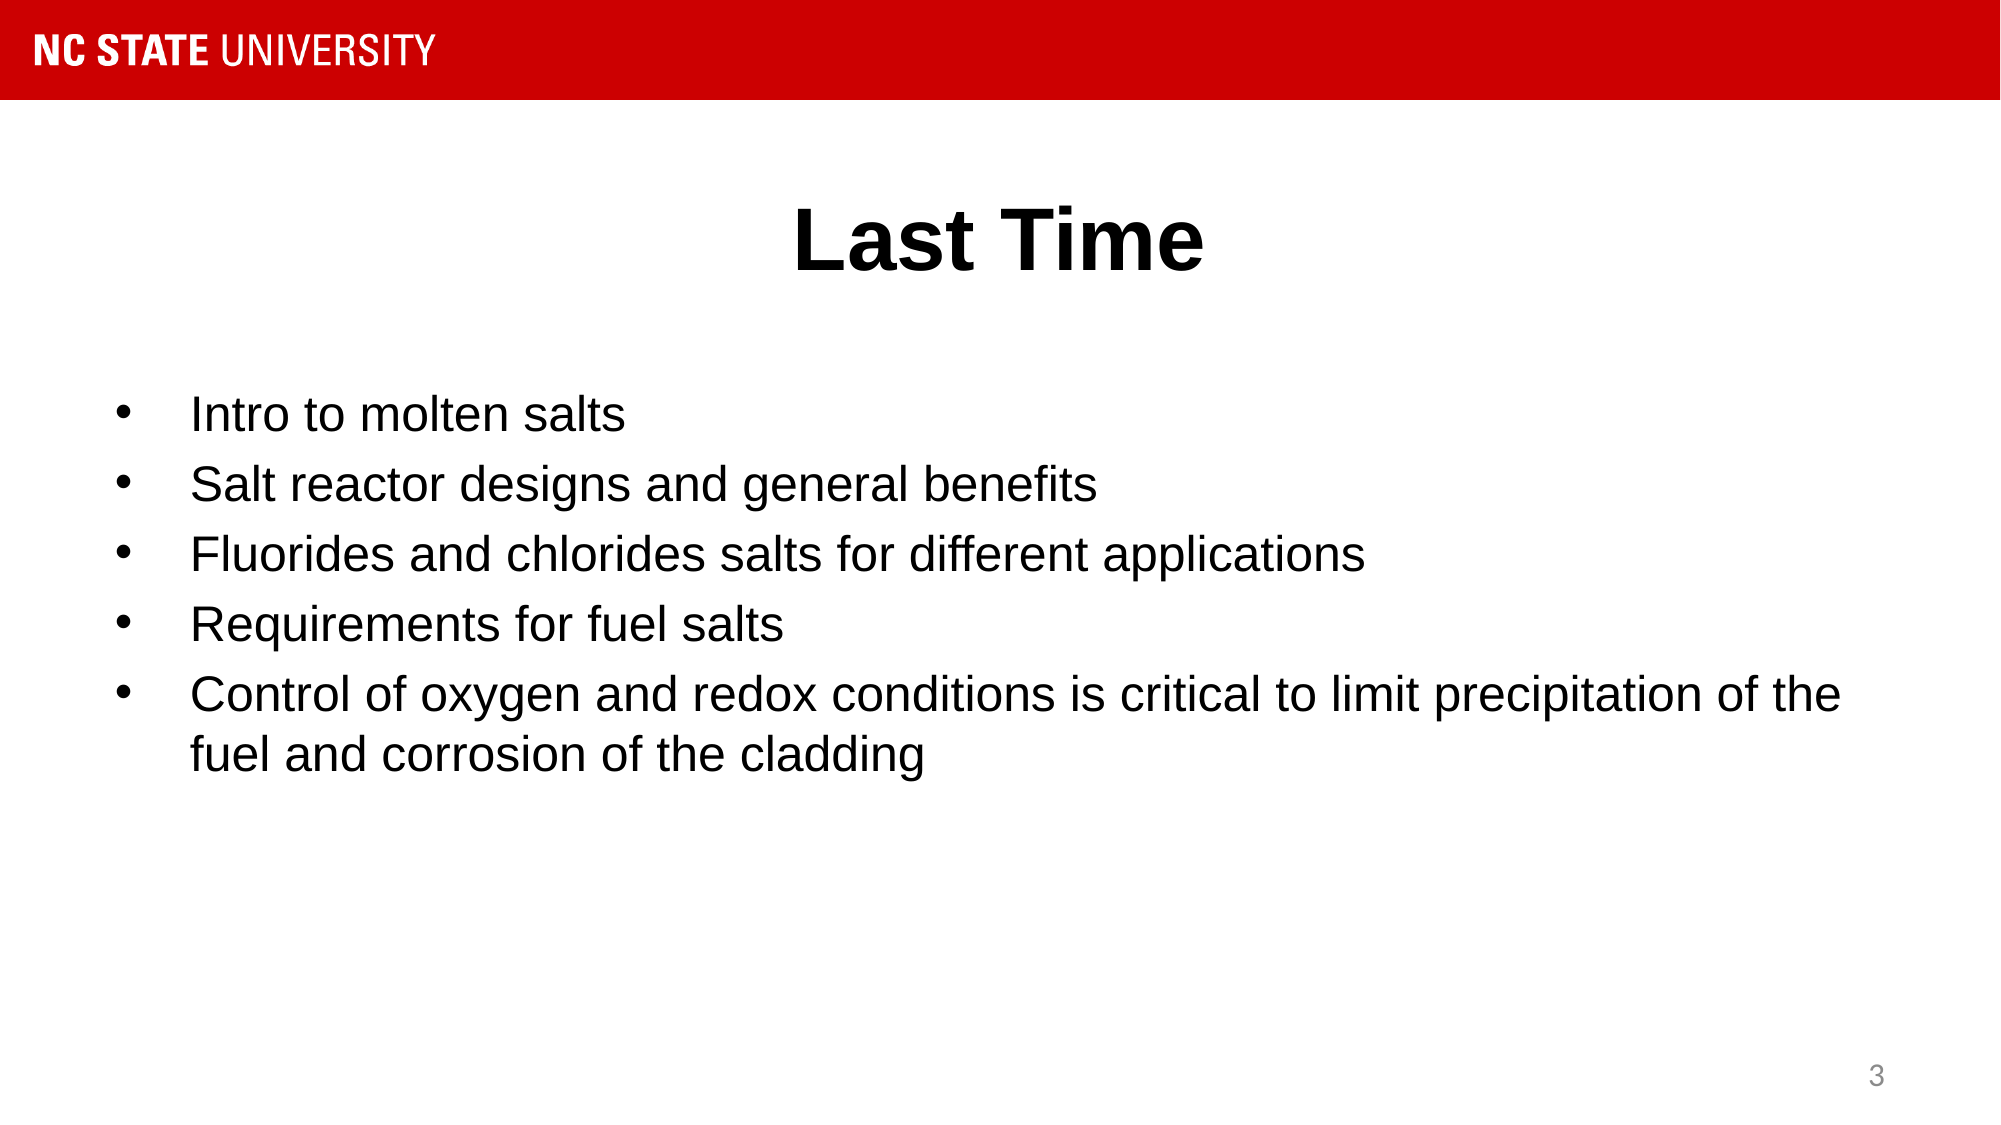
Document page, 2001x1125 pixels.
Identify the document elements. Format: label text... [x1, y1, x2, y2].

slide_number 3 [1433, 1042, 1900, 1103]
title Last Time [99, 147, 1900, 323]
list Intro to molten salts Salt reactor designs and general benefits Fluorides and chlorides salts for different applications Requirements for fuel salts Control of oxygen and redox conditions is critical to limit precipitation of the fuel and corrosion of the cladding [99, 374, 1900, 1005]
picture [0, 0, 2001, 100]
